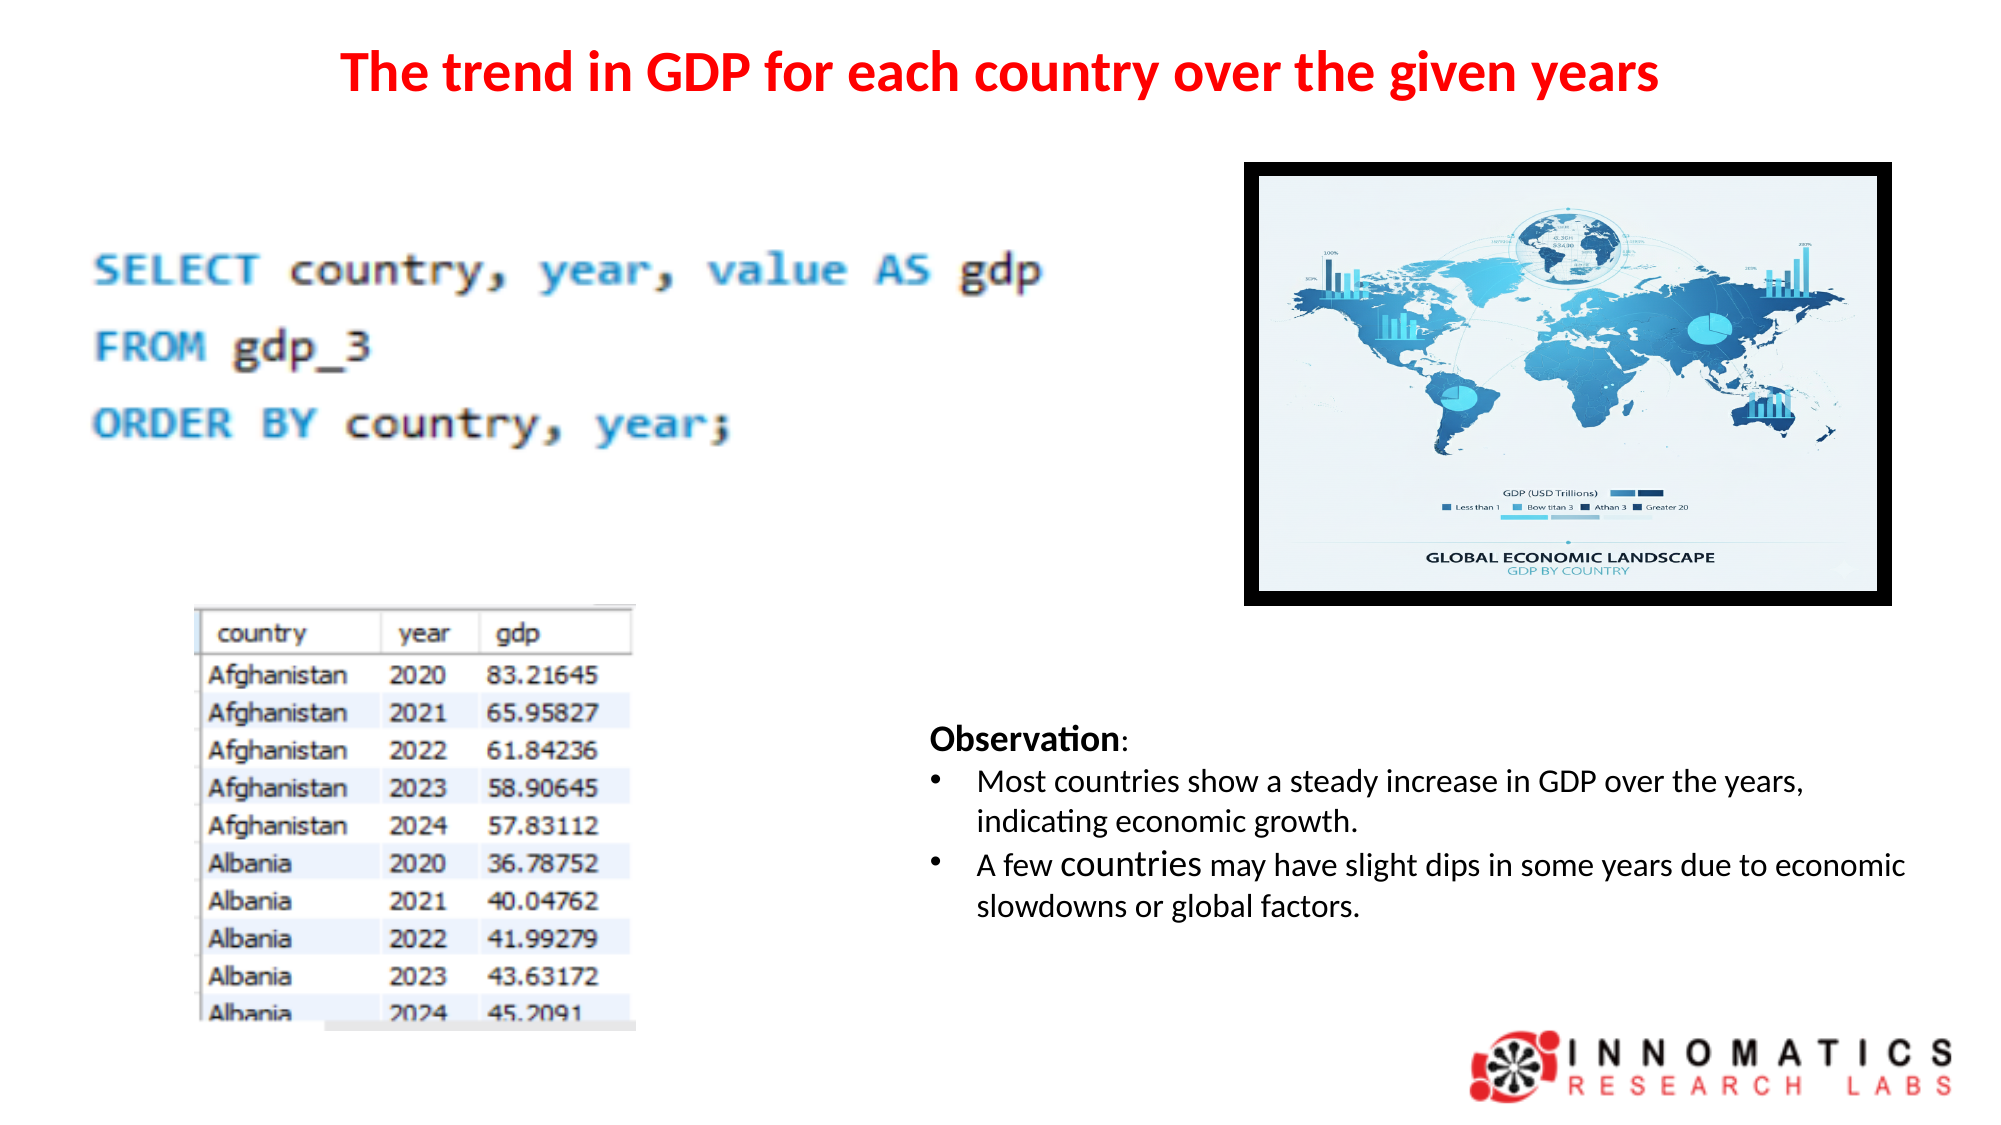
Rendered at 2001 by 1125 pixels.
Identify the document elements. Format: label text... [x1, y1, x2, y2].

text_box The trend in GDP for each country over the given years [21, 25, 1979, 111]
picture [1258, 176, 1878, 592]
picture [194, 604, 636, 1032]
text_box Observation: Most countries show a steady increase in GDP over the years, indicating economic growth. A few countries may have slight dips in some years due to economic slowdowns or global factors. [915, 706, 1950, 932]
picture [1445, 1014, 1975, 1125]
picture [73, 213, 1069, 476]
